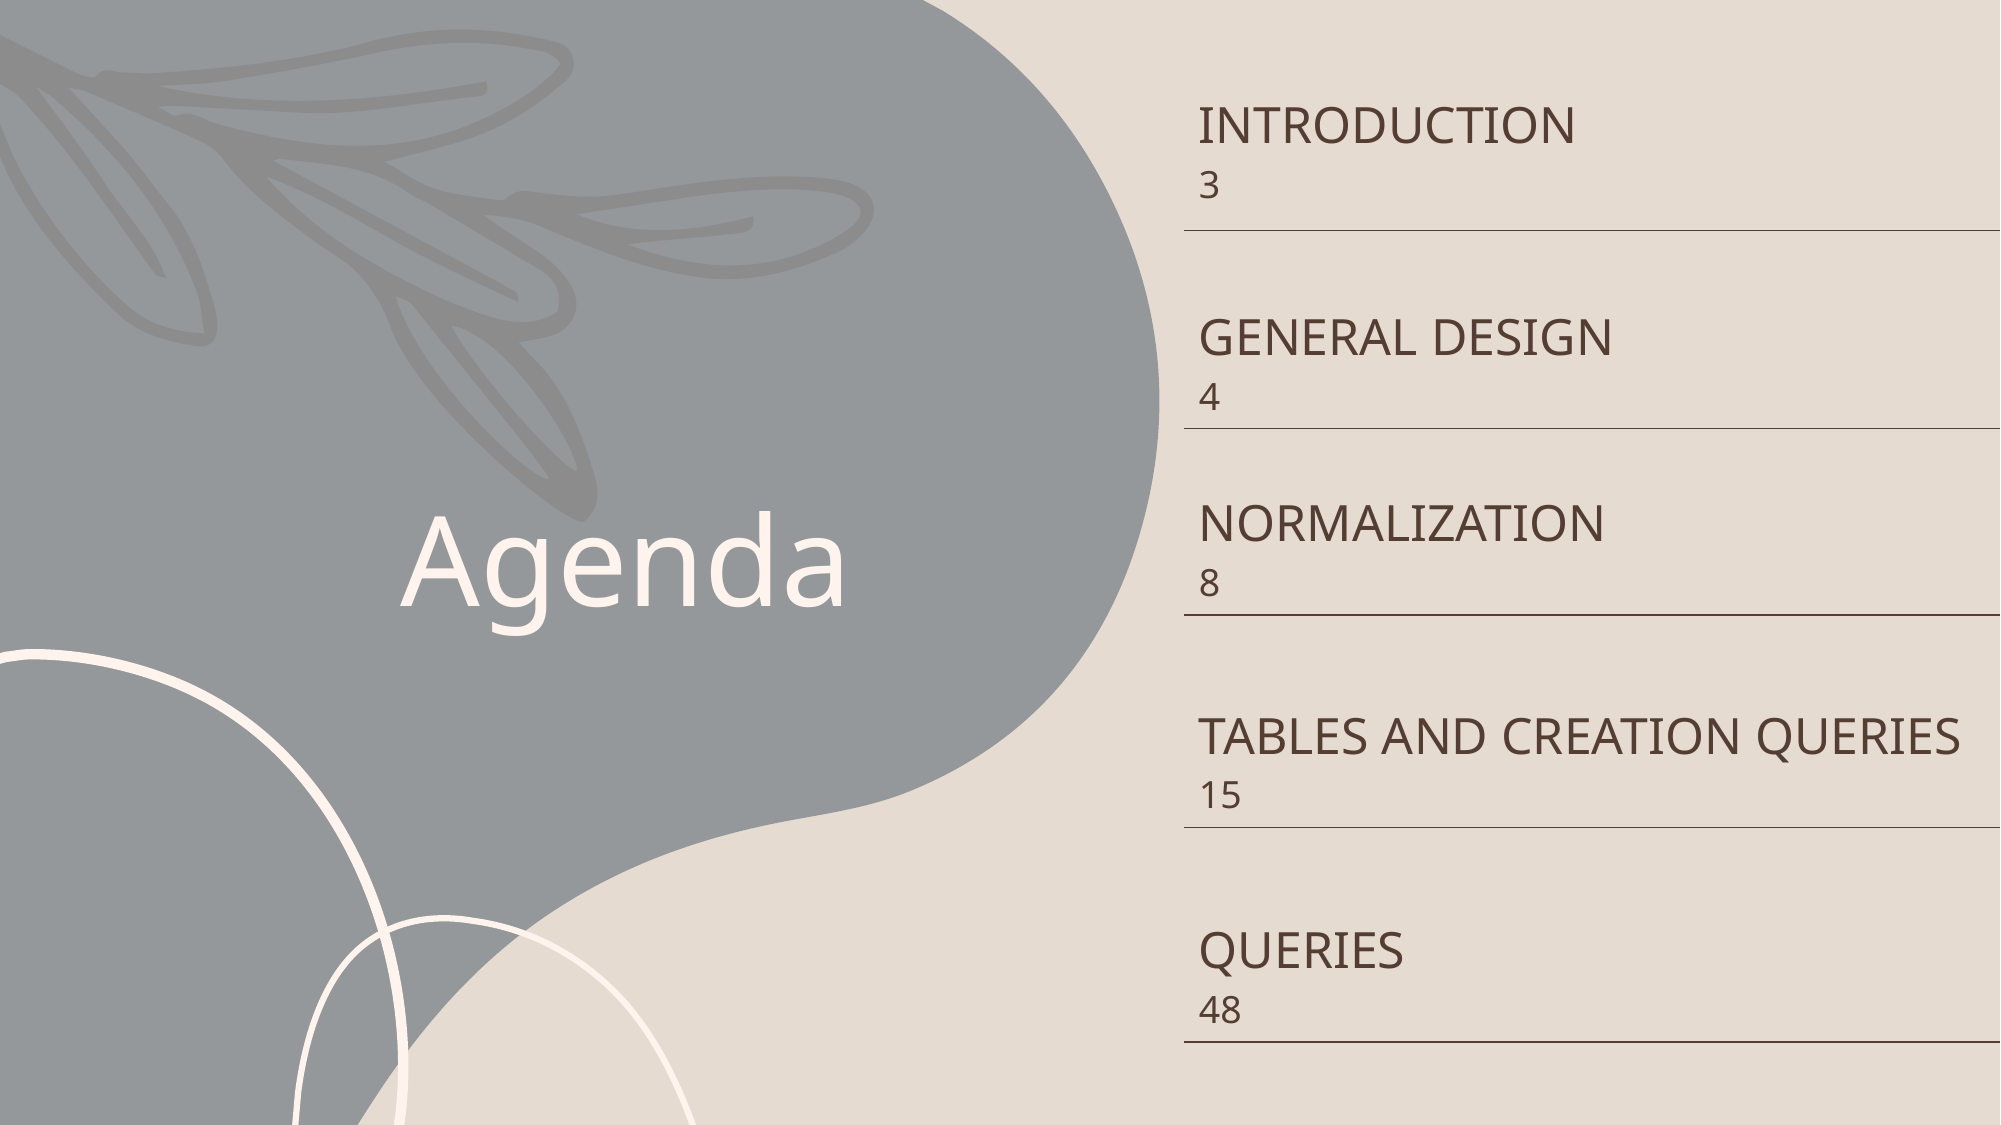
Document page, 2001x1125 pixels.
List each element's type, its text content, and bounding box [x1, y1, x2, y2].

table_cell TABLES AND CREATION QUERIES 15 [1184, 616, 2000, 827]
table_header INTRODUCTION 3 [1184, 83, 2000, 230]
table_cell QUERIES 48 [1184, 828, 2000, 1041]
title Agenda [115, 457, 1138, 675]
table_cell GENERAL DESIGN 4 [1184, 231, 2000, 428]
table_cell NORMALIZATION 8 [1184, 429, 2000, 614]
